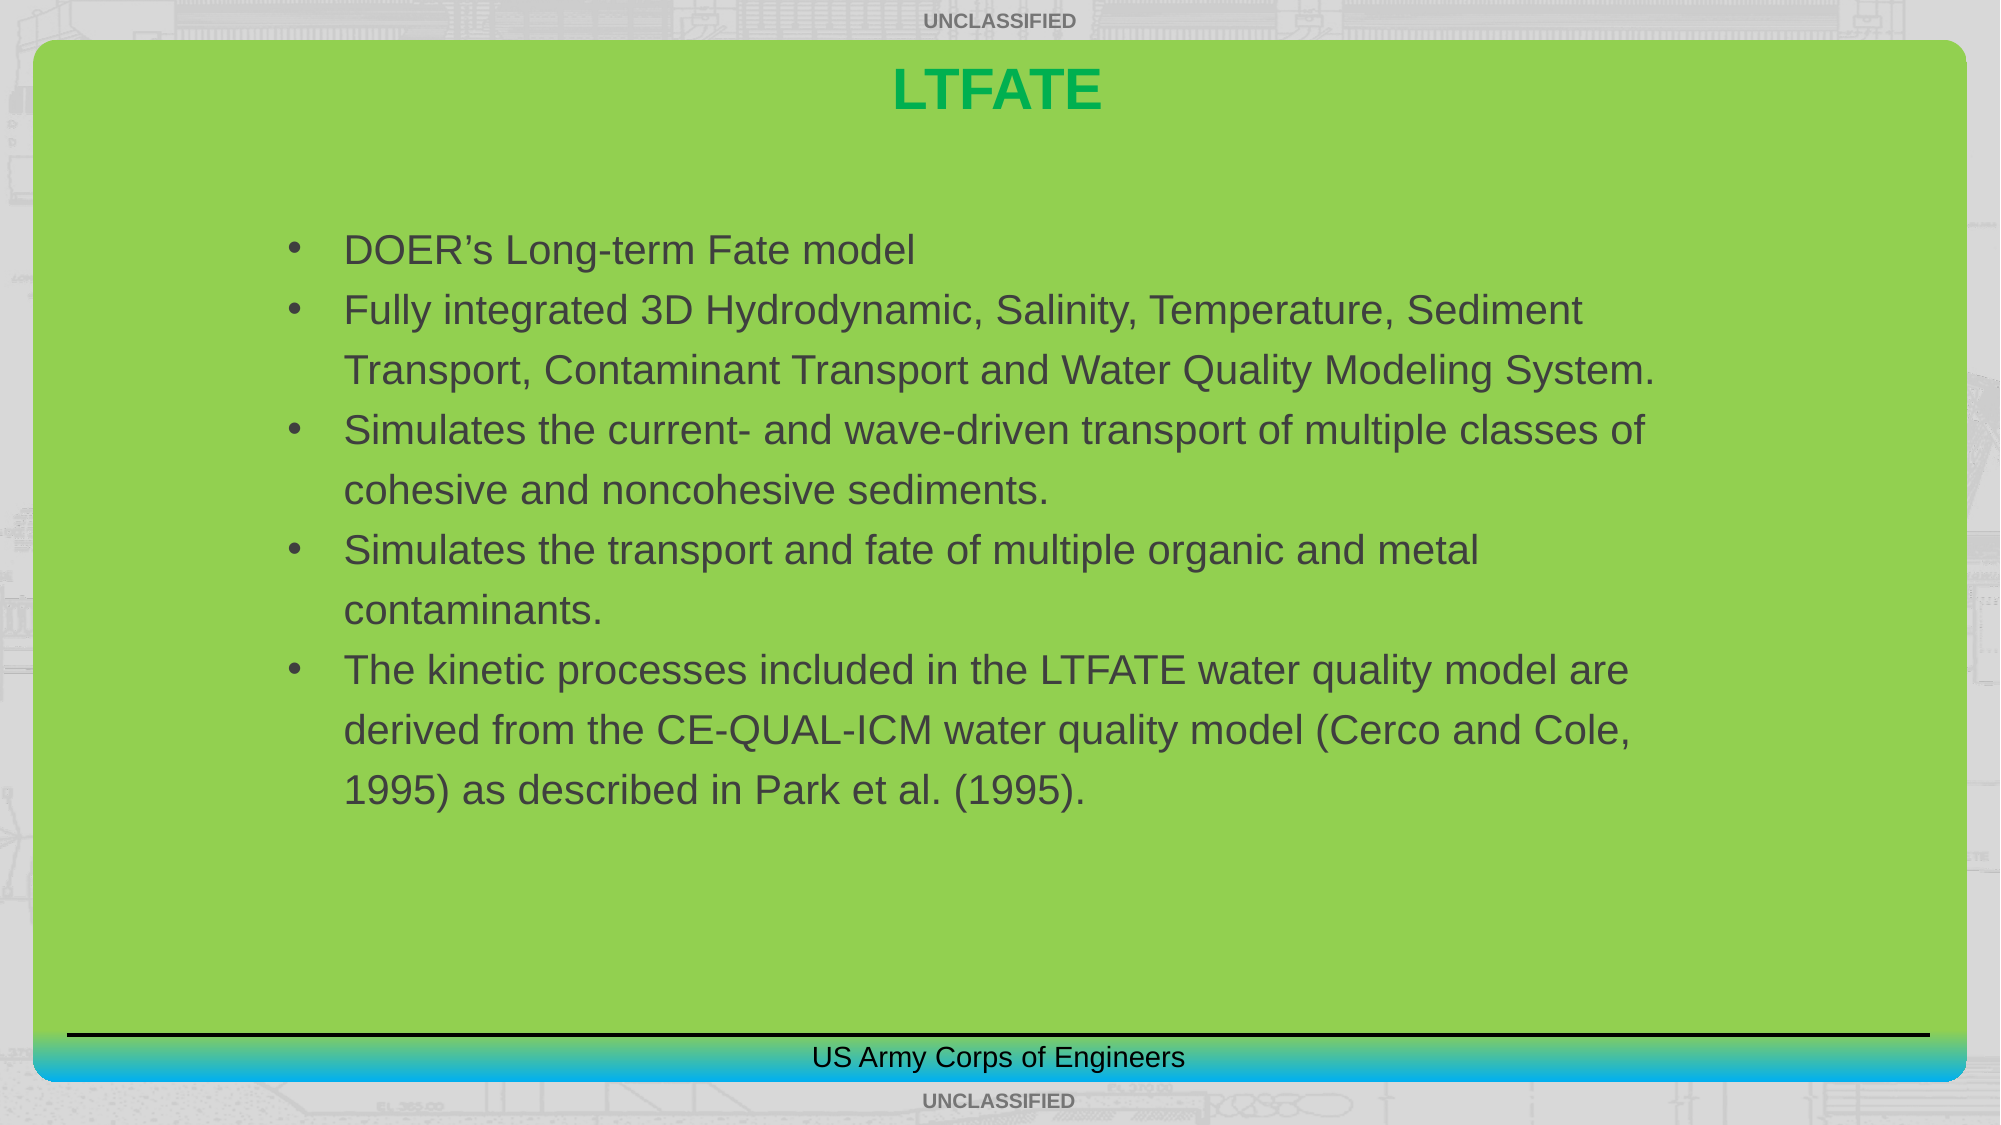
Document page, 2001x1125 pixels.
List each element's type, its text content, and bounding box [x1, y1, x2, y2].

list DOER’s Long-term Fate model Fully integrated 3D Hydrodynamic, Salinity, Temperature, Sediment Transport, Contaminant Transport and Water Quality Modeling System. Simulates the current- and wave-driven transport of multiple classes of cohesive and noncohesive sediments. Simulates the transport and fate of multiple organic and metal contaminants. The kinetic processes included in the LTFATE water quality model are derived from the CE-QUAL-ICM water quality model (Cerco and Cole, 1995) as described in Park et al. (1995). [272, 205, 1726, 960]
title LTFATE [33, 0, 1963, 188]
picture [0, 0, 2000, 1125]
